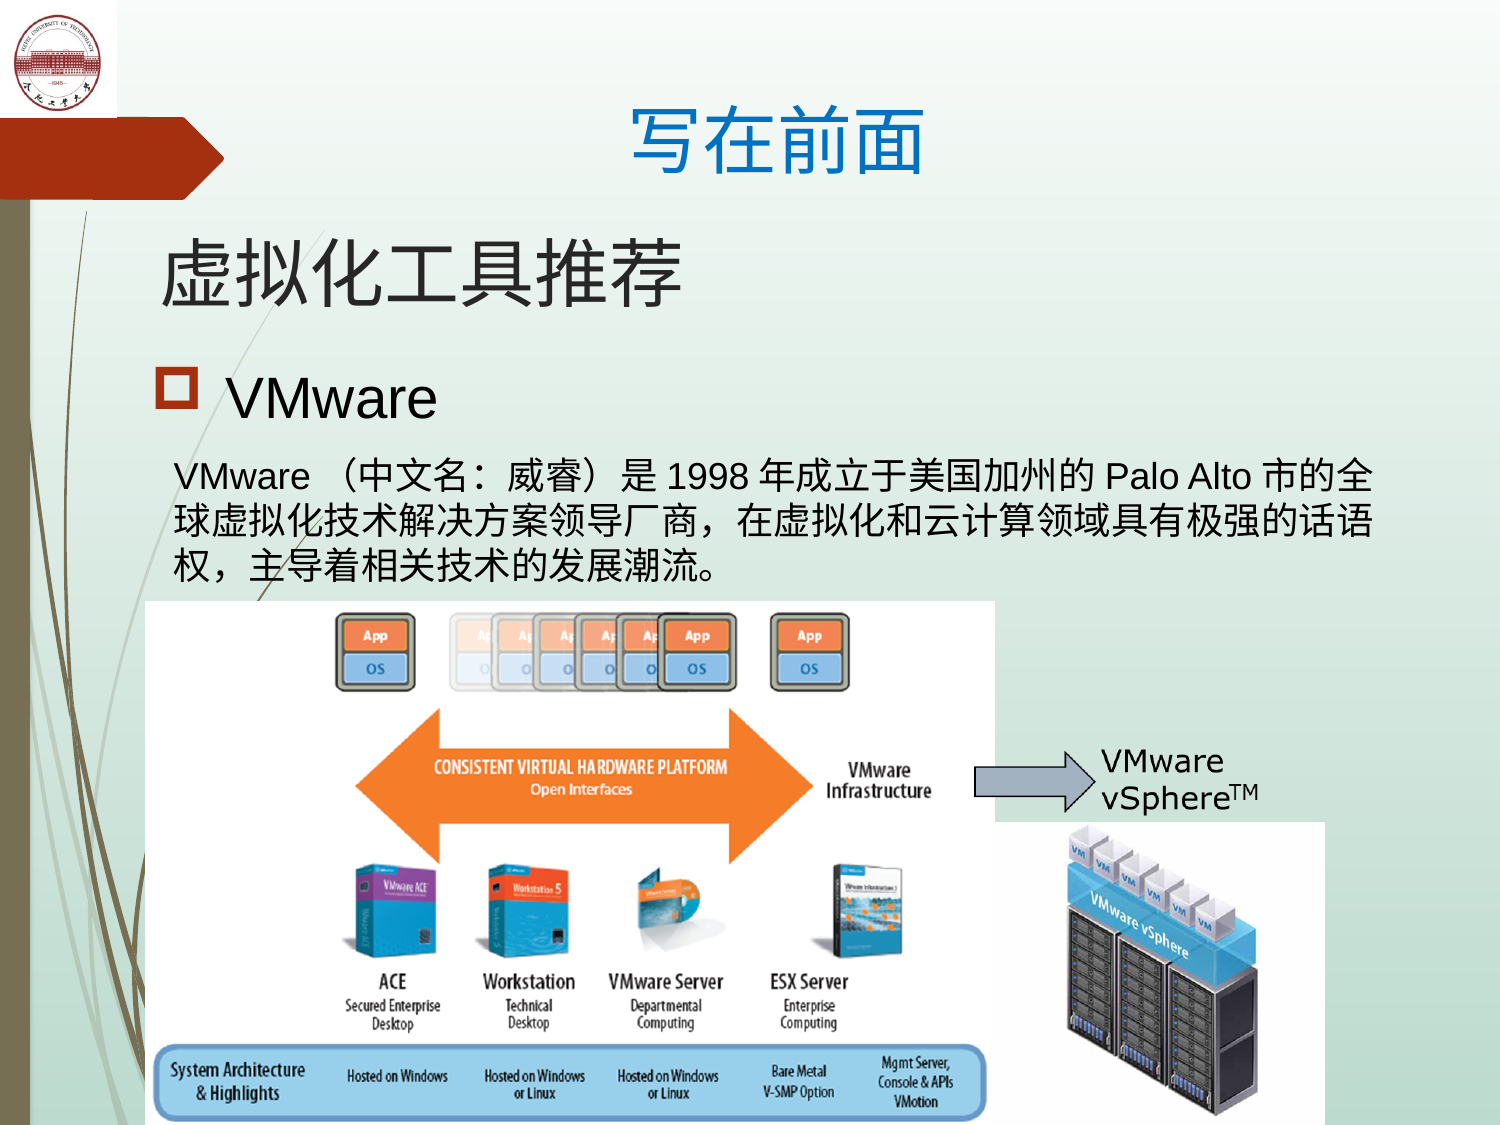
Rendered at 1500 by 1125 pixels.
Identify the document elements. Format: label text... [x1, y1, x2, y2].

text_box VMware（中文名：威睿）是1998年成立于美国加州的Palo Alto市的全球虚拟化技术解决方案领导厂商，在虚拟化和云计算领域具有极强的话语权，主导着相关技术的发展潮流。 [158, 444, 1416, 595]
picture [0, 0, 117, 118]
title 写在前面 [530, 86, 1026, 212]
text_box 虚拟化工具推荐 [145, 218, 804, 348]
text_box VMware [136, 352, 455, 438]
picture [144, 601, 1325, 1125]
